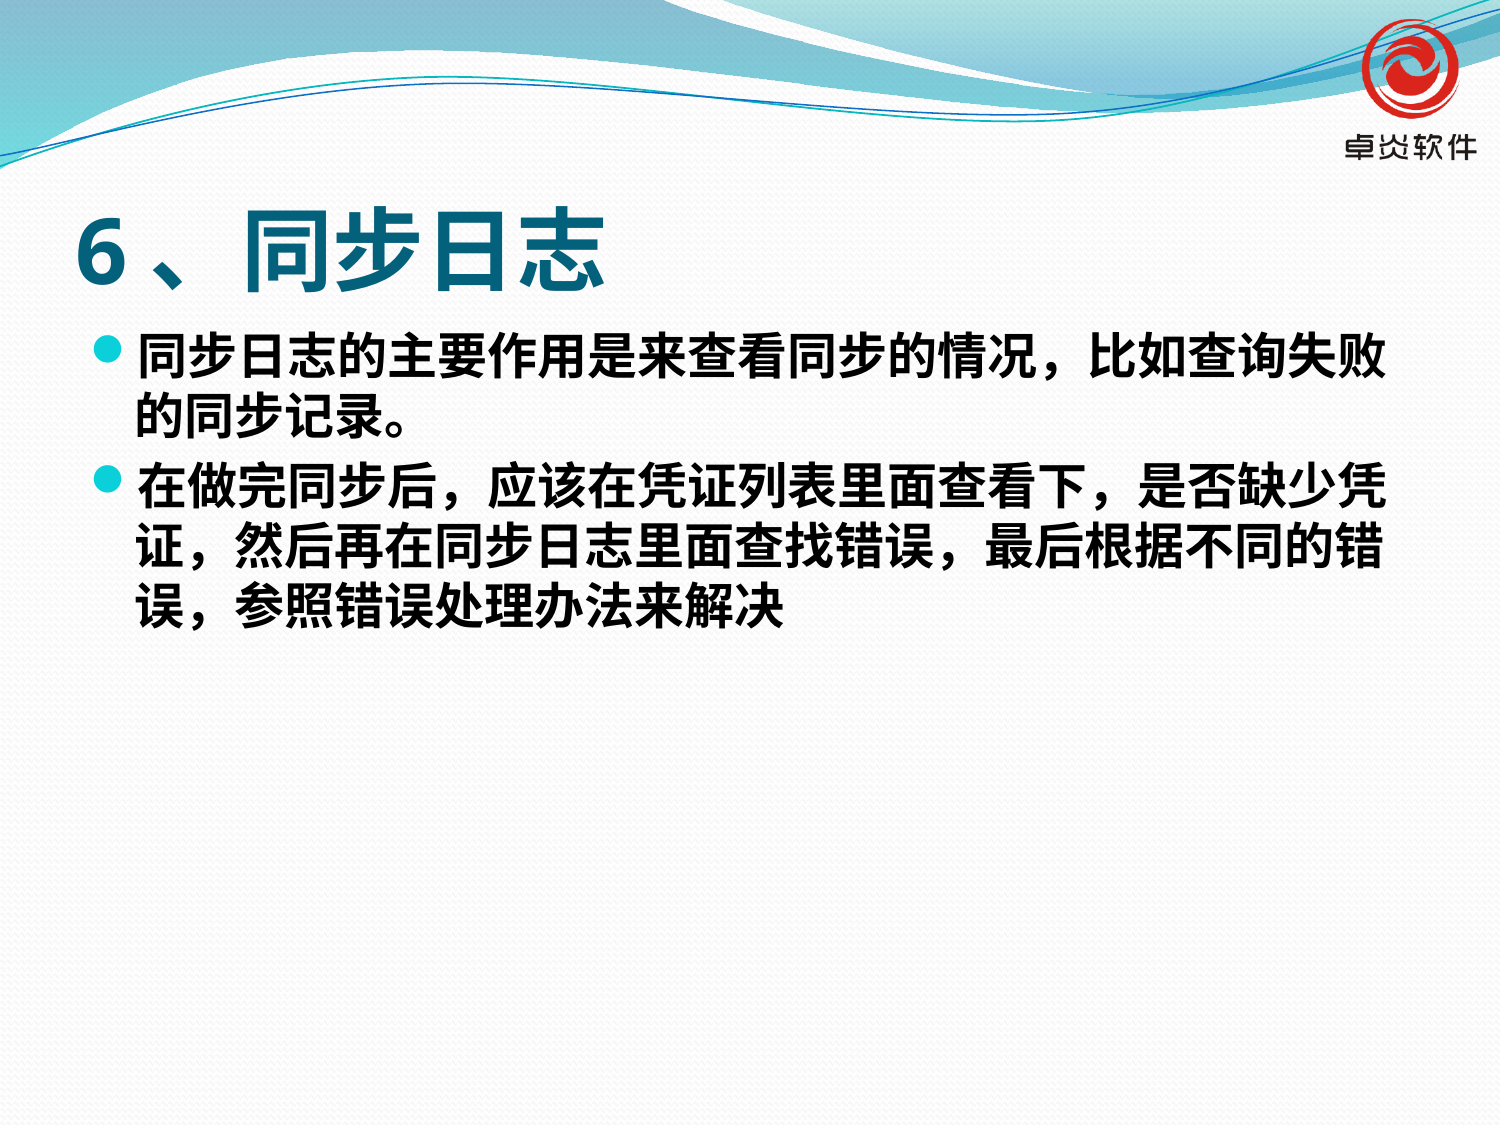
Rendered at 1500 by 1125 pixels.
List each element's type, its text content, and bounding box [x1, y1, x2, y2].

picture [1324, 2, 1497, 176]
list 同步日志的主要作用是来查看同步的情况，比如查询失败的同步记录。 在做完同步后，应该在凭证列表里面查看下，是否缺少凭证，然后再在同步日志里面查找错误，最后根据不同的错误，参照错误处理办法来解决 [75, 317, 1425, 1038]
title 6、同步日志 [75, 115, 1425, 303]
